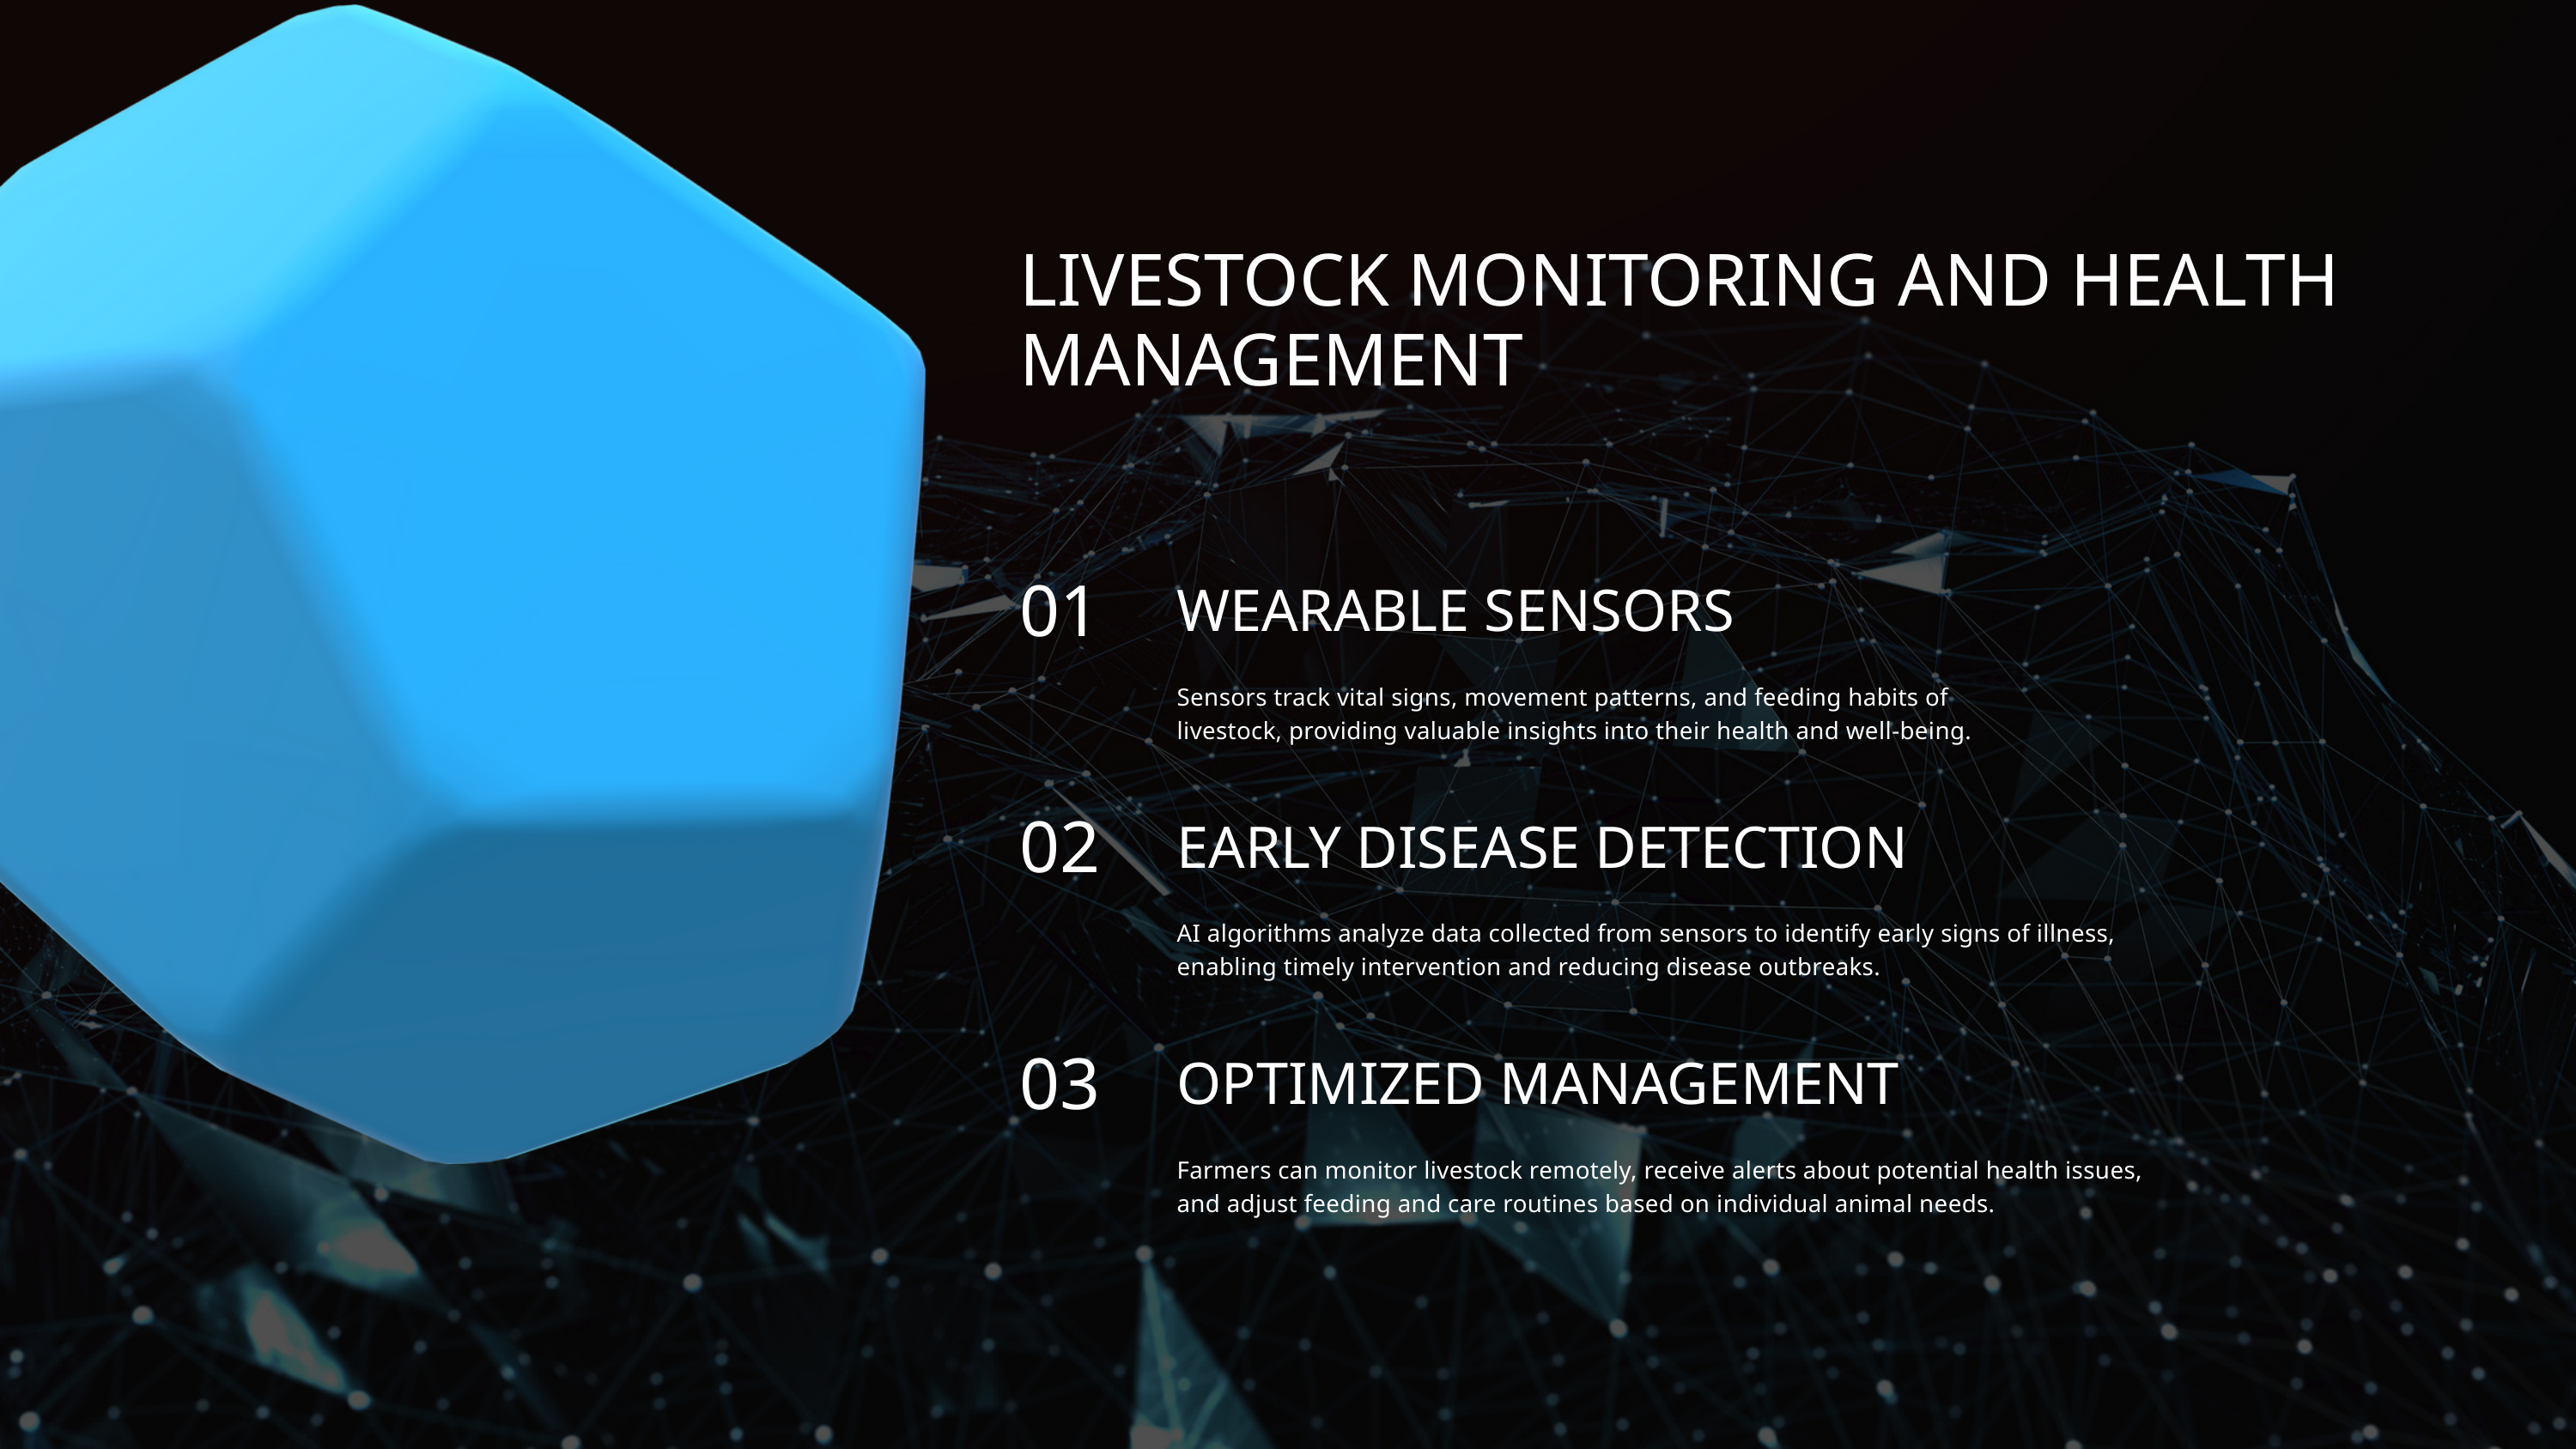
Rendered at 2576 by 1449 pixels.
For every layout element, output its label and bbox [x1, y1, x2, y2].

text_box [1176, 1153, 2146, 1217]
text_box [1176, 814, 2317, 920]
text_box [1019, 805, 1145, 888]
text_box [1176, 577, 2191, 684]
text_box [1019, 569, 1145, 651]
text_box [0, 4, 927, 1164]
text_box [1019, 1042, 1145, 1124]
text_box [1176, 680, 2061, 744]
text_box [1019, 237, 2458, 452]
text_box [1176, 916, 2200, 981]
text_box [1176, 1051, 2250, 1157]
text_box [0, 0, 2576, 1449]
